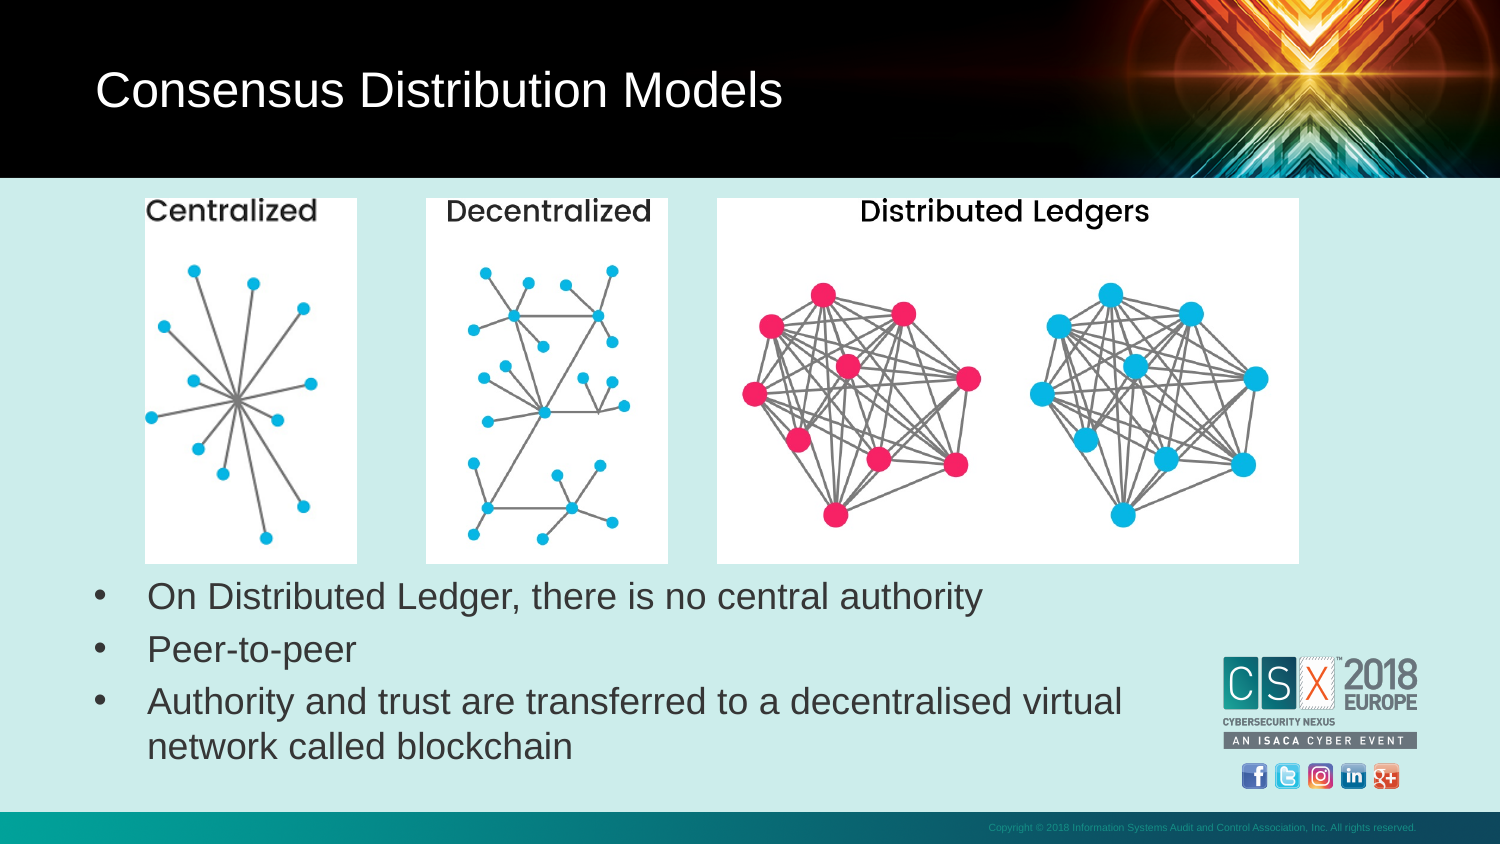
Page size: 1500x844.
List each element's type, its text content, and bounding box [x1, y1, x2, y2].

list On Distributed Ledger, there is no central authority Peer-to-peer Authority and trust are transferred to a decentralised virtual network called blockchain [80, 198, 1218, 775]
picture [0, 0, 1500, 844]
list Consensus Distribution Models [80, 0, 1219, 176]
